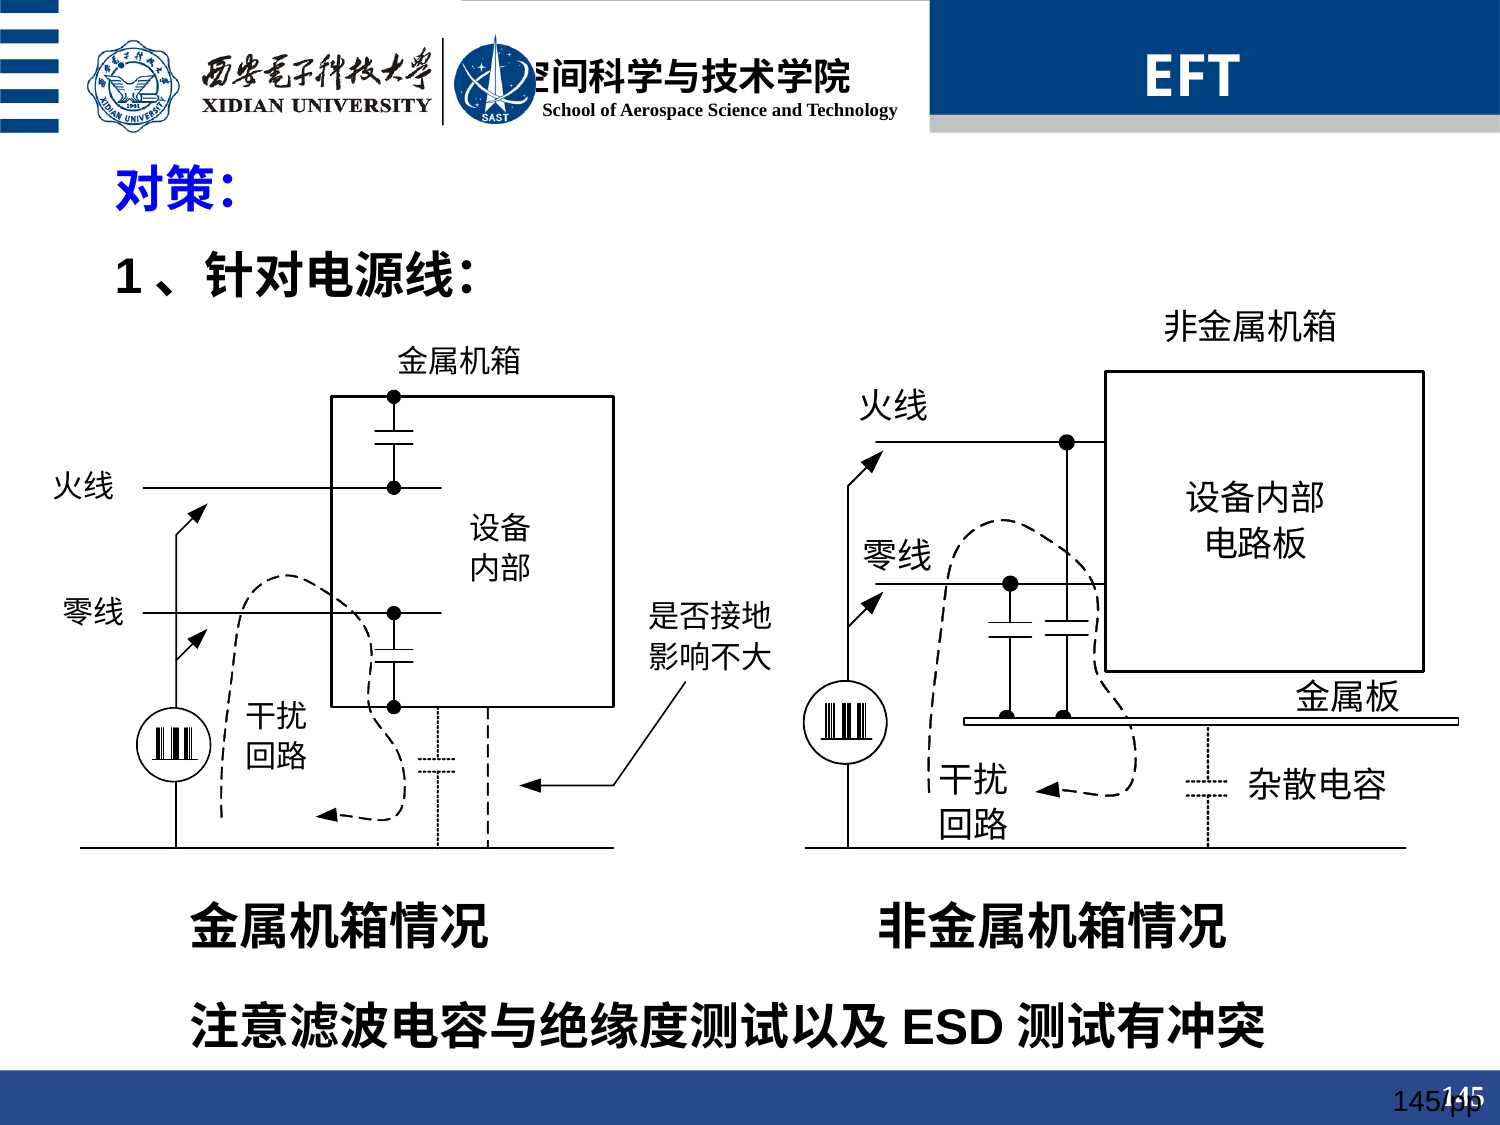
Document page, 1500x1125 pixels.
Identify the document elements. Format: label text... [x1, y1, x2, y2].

text_box 注意滤波电容与绝缘度测试以及ESD测试有冲突 [174, 987, 1413, 1063]
text_box 1、针对电源线： [99, 212, 1388, 312]
picture [0, 0, 1500, 1070]
text_box 非金属机箱情况 [862, 887, 1363, 963]
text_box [49, 337, 776, 852]
text_box 金属机箱情况 [174, 887, 525, 963]
text_box 145/pp [1312, 1074, 1497, 1116]
text_box EFT [1127, 20, 1291, 104]
text_box 对策： [100, 149, 361, 212]
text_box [799, 299, 1463, 853]
